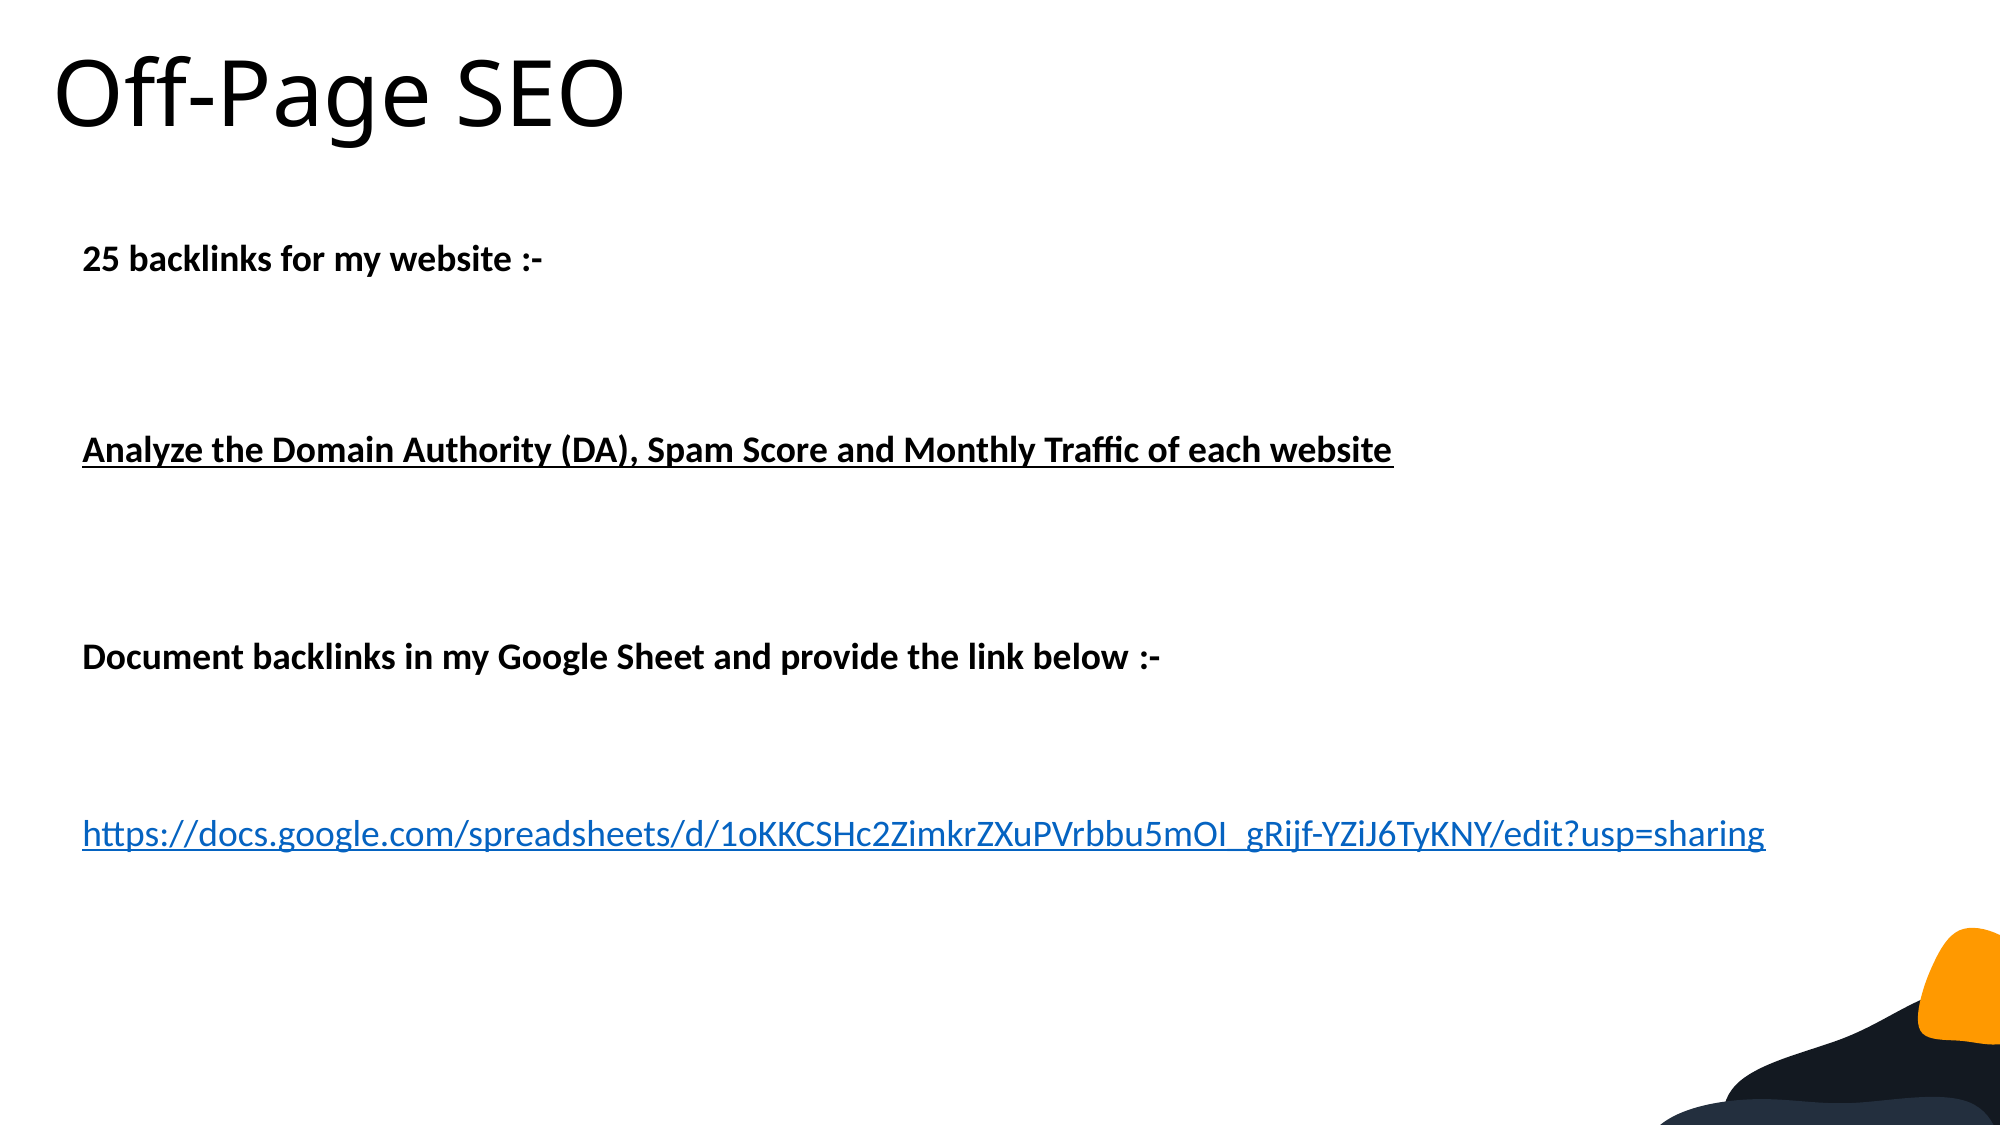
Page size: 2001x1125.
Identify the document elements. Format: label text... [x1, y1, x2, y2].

text_box Analyze the Domain Authority (DA), Spam Score and Monthly Traffic of each website [67, 417, 1461, 478]
text_box Document backlinks in my Google Sheet and provide the link below :- [67, 624, 1441, 685]
text_box Off-Page SEO [37, 27, 644, 153]
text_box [1675, 907, 2000, 1125]
text_box 25 backlinks for my website :- [67, 227, 1722, 287]
text_box https://docs.google.com/spreadsheets/d/1oKKCSHc2ZimkrZXuPVrbbu5mOI_gRijf-YZiJ6TyKNY/edit?usp=sharing [67, 801, 1868, 862]
